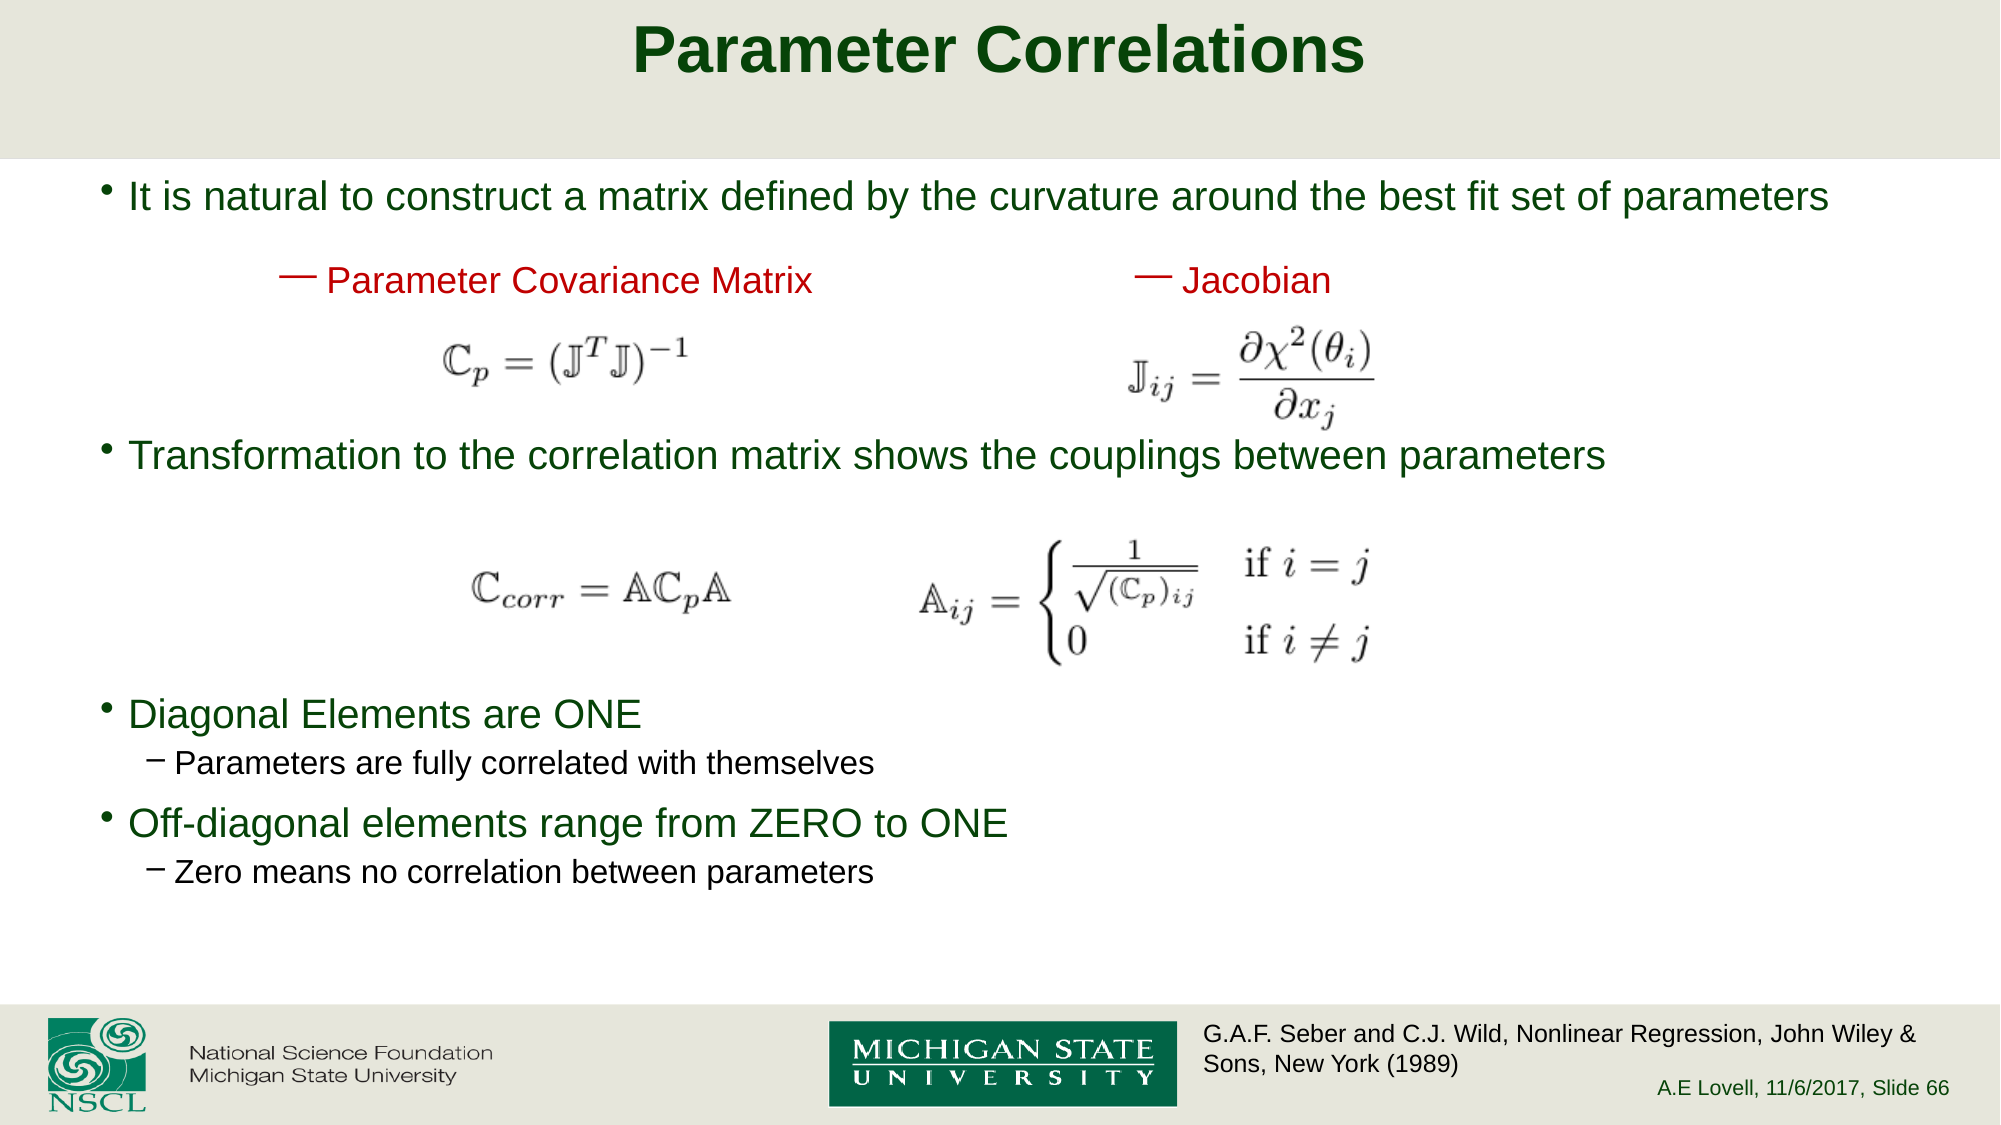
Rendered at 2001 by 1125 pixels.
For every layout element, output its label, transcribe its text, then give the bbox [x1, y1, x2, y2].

text_box Jacobian [1120, 248, 1380, 309]
text_box Parameter Covariance Matrix [264, 248, 860, 309]
title Parameter Correlations [95, 12, 1905, 92]
text_box G.A.F. Seber and C.J. Wild, Nonlinear Regression, John Wiley & Sons, New York (1989) [1188, 1010, 1949, 1086]
picture [0, 0, 2000, 1125]
list It is natural to construct a matrix defined by the curvature around the best fit set of parameters Transformation to the correlation matrix shows the couplings between parameters Diagonal Elements are ONE Parameters are fully correlated with themselves Off-diagonal elements range from ZERO to ONE Zero means no correlation between parameters [100, 175, 1900, 1000]
